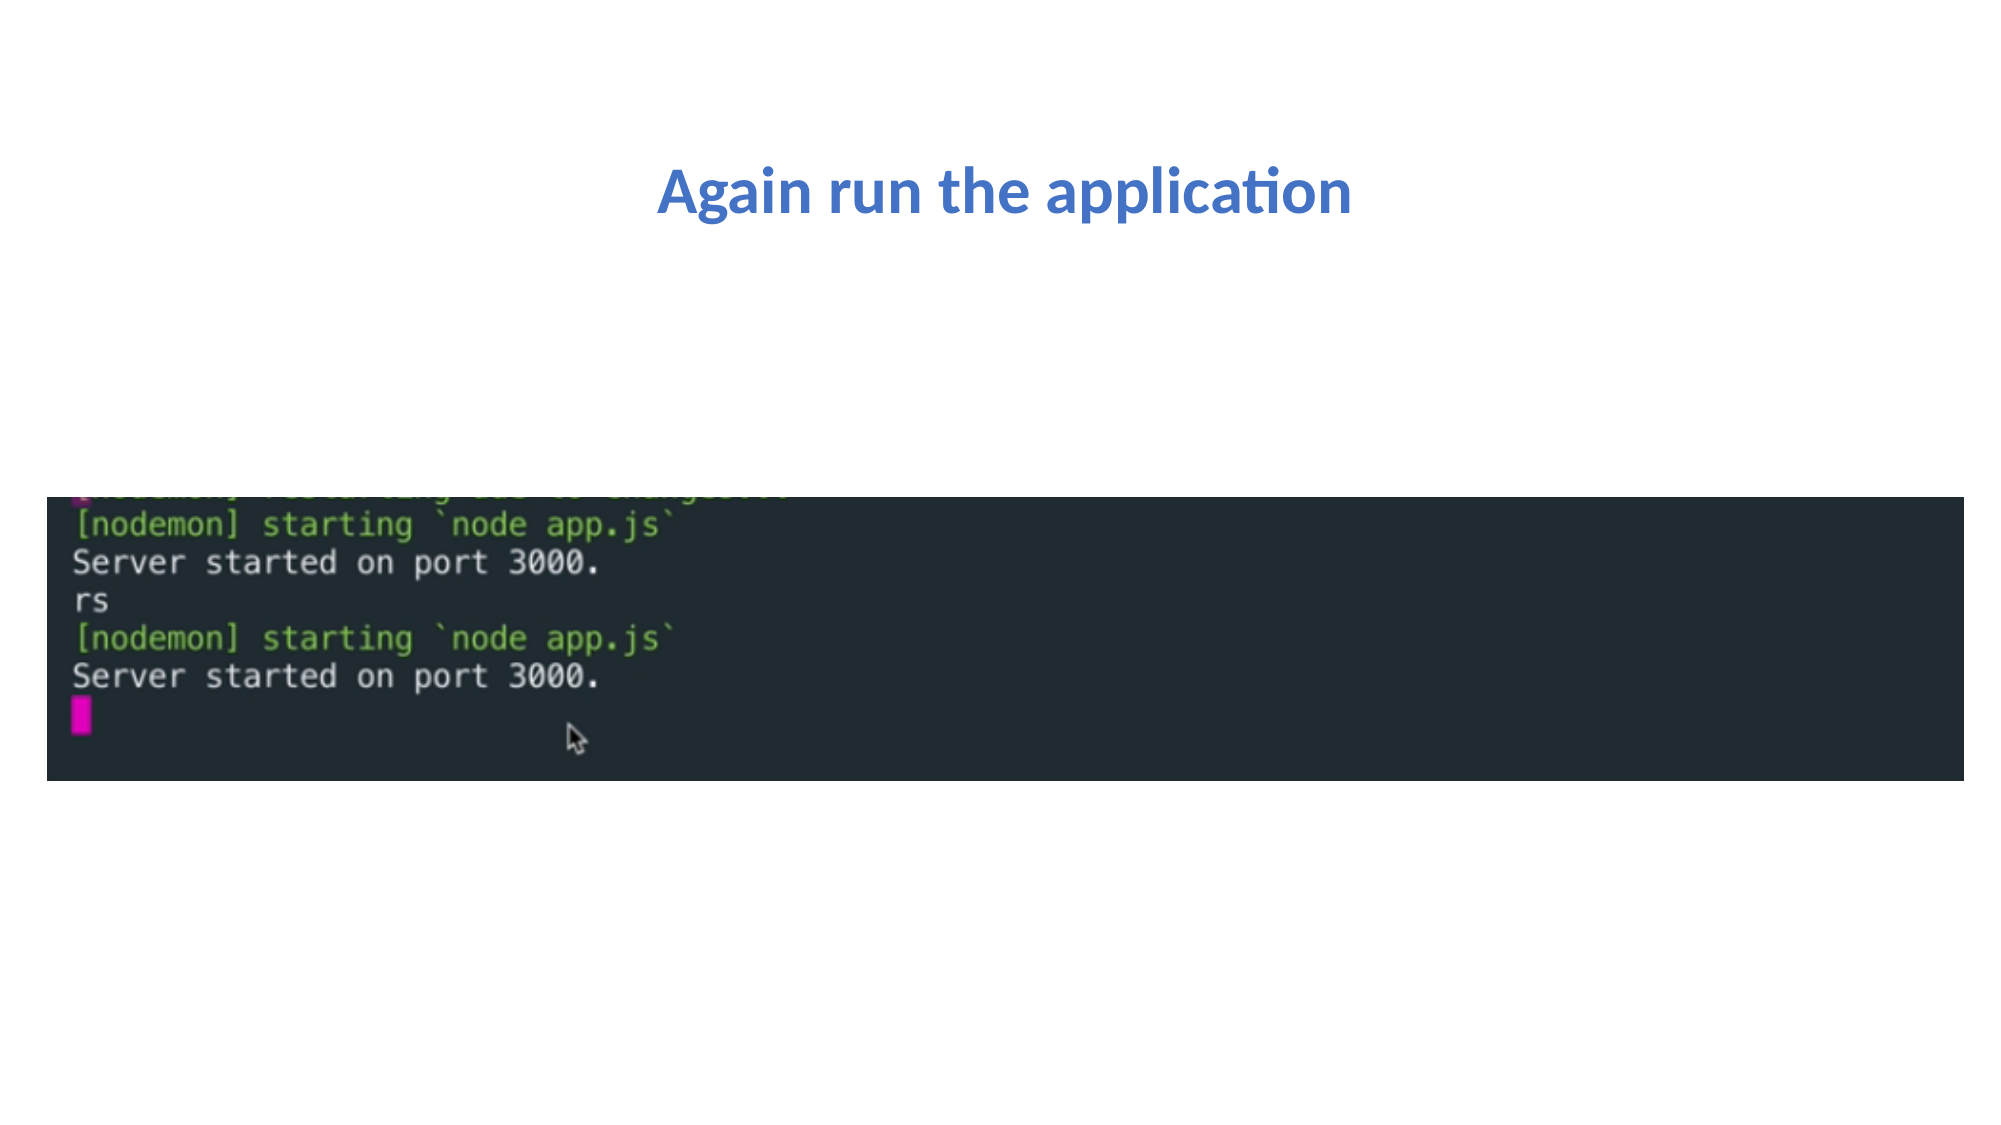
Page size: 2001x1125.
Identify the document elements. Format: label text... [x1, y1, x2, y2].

picture [47, 497, 1964, 781]
text_box Again run the application [641, 139, 1370, 234]
